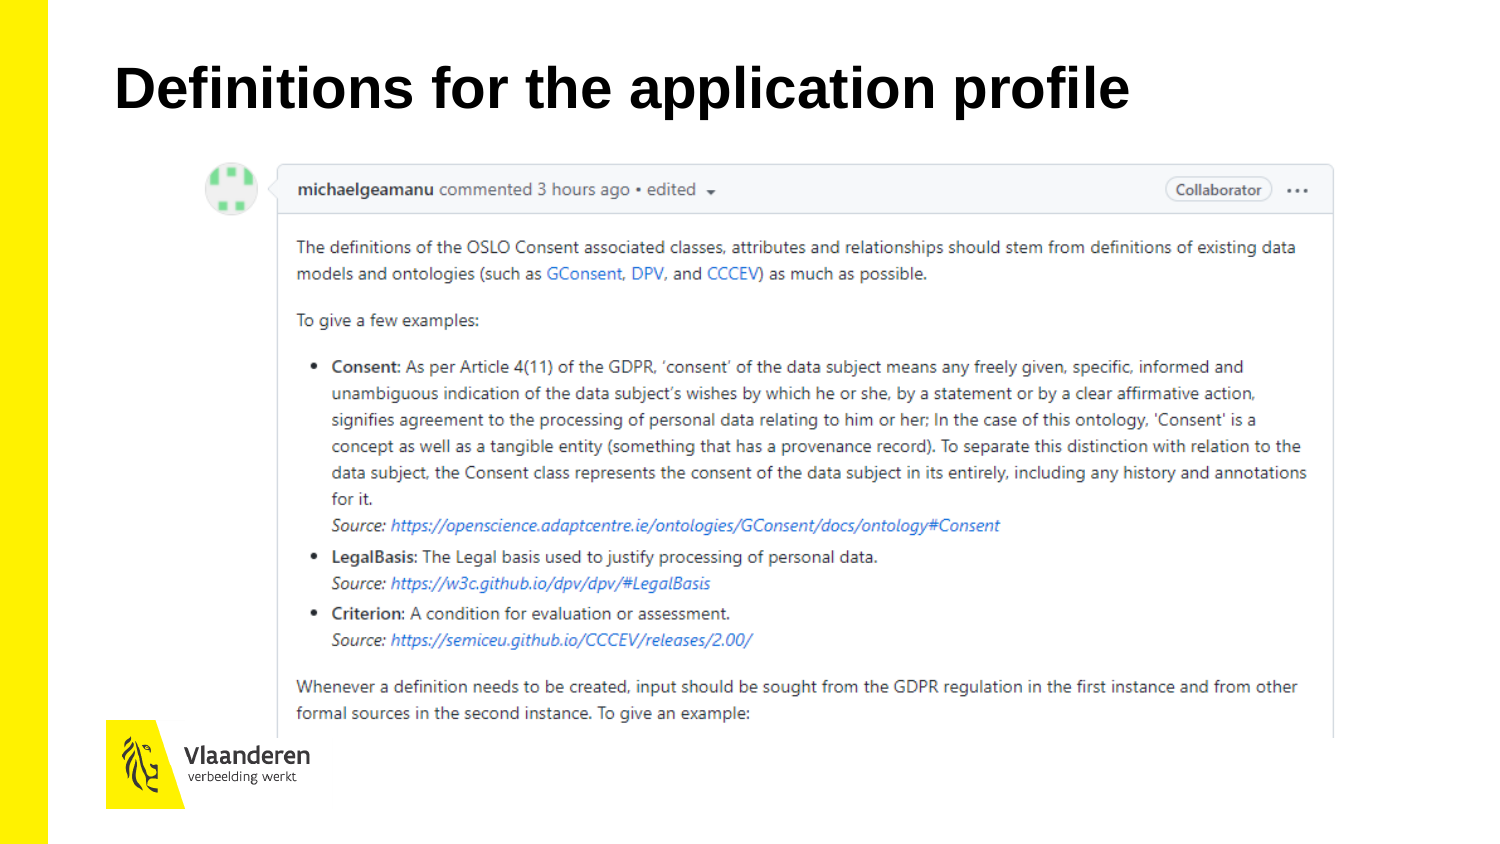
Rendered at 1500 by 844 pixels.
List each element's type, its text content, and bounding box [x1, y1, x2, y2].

text_box Definitions for the application profile [103, 44, 1397, 267]
picture [106, 150, 1353, 809]
